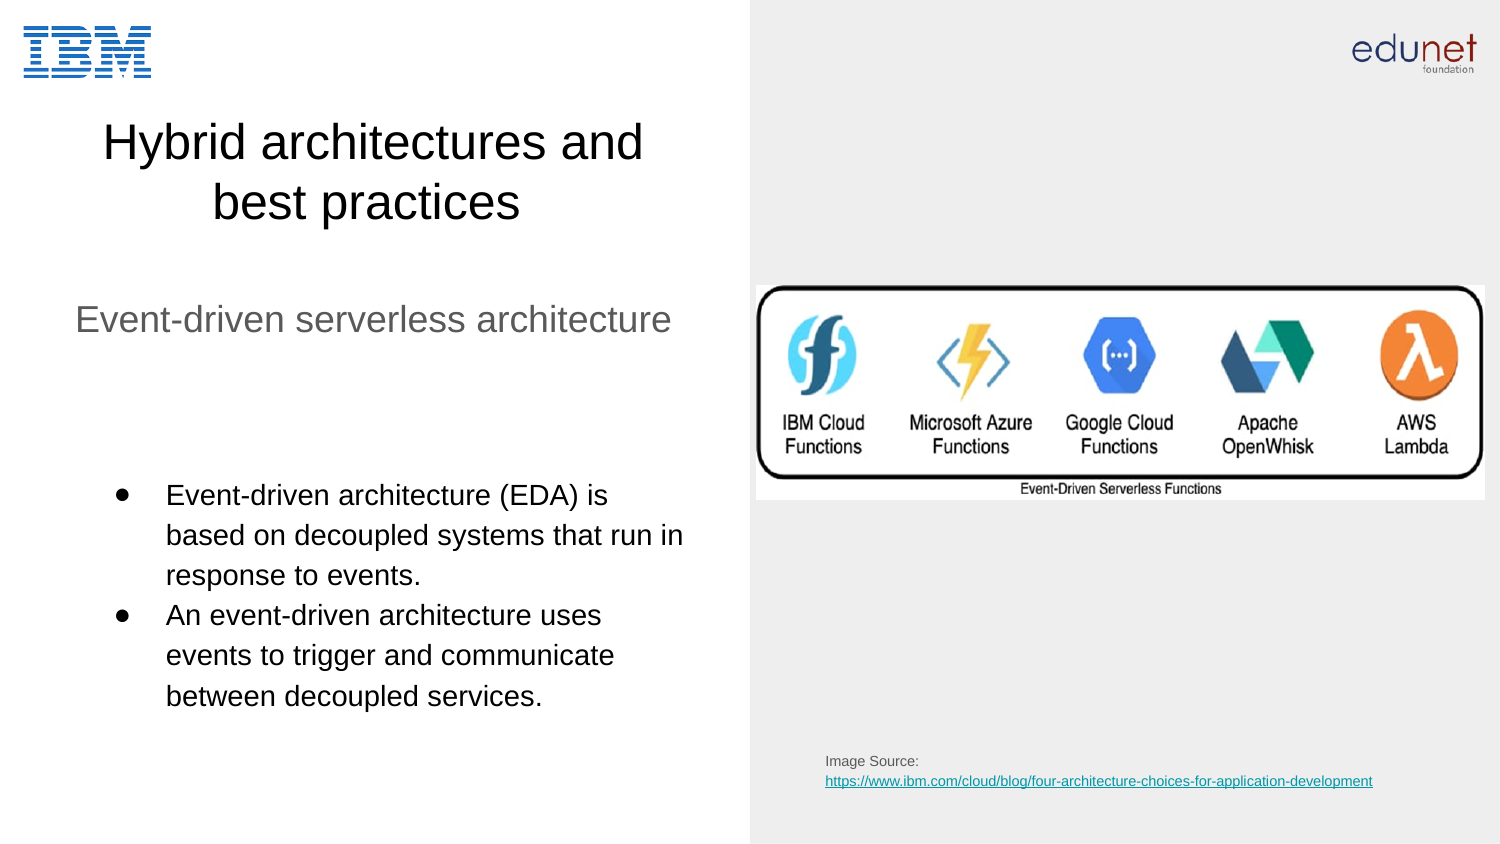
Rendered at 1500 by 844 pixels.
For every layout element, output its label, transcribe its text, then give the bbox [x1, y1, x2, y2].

picture [23, 26, 151, 78]
subtitle Event-driven serverless architecture [41, 222, 706, 412]
picture [756, 285, 1485, 501]
title Hybrid architectures and best practices [41, 117, 706, 222]
list Event-driven architecture (EDA) is based on decoupled systems that run in response to events. An event-driven architecture uses events to trigger and communicate between decoupled services. [75, 399, 706, 783]
picture [1350, 26, 1480, 78]
list Image Source: https://www.ibm.com/cloud/blog/four-architecture-choices-for-application-development [810, 734, 1457, 783]
